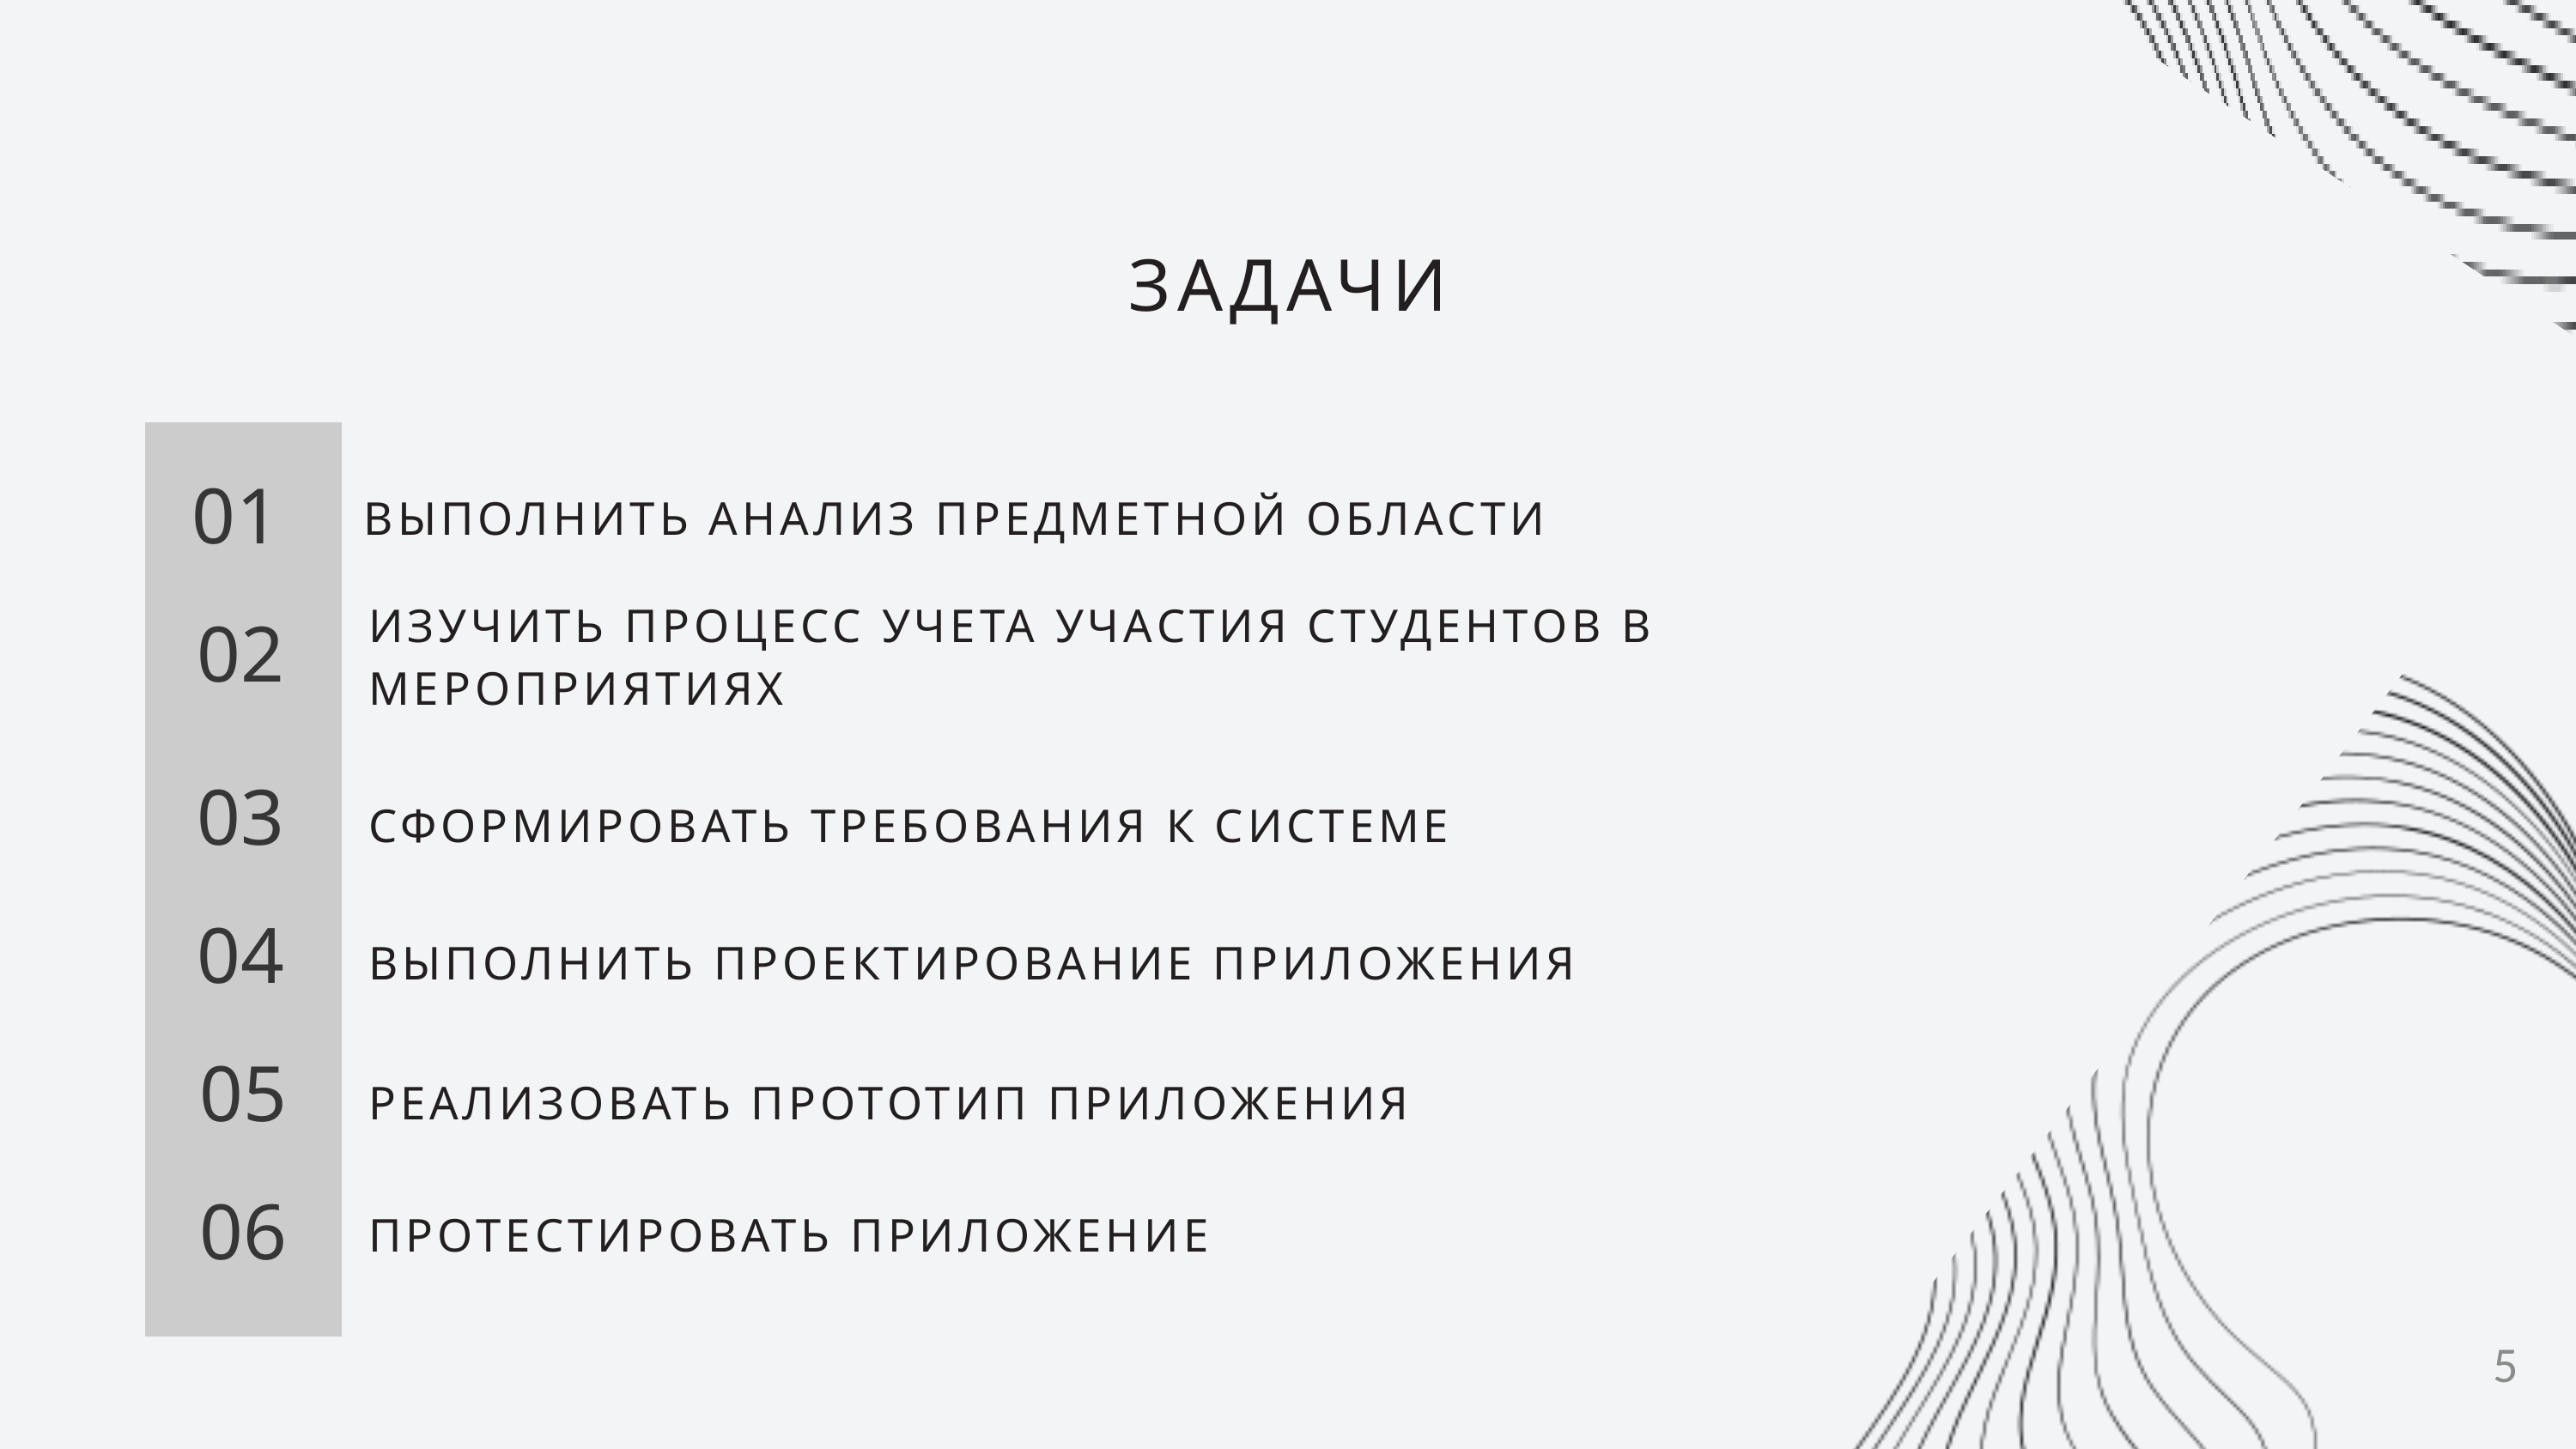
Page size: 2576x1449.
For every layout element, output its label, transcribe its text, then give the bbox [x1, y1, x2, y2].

slide_number 5 [2230, 1336, 2531, 1388]
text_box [144, 421, 343, 1337]
text_box [1804, 637, 2576, 1449]
text_box ВЫПОЛНИТЬ АНАЛИЗ ПРЕДМЕТНОЙ ОБЛАСТИ [363, 482, 1727, 545]
text_box ВЫПОЛНИТЬ ПРОЕКТИРОВАНИЕ ПРИЛОЖЕНИЯ [368, 926, 1732, 990]
text_box [2068, 0, 2576, 338]
text_box ПРОТЕСТИРОВАТЬ ПРИЛОЖЕНИЕ [368, 1198, 1367, 1262]
text_box ИЗУЧИТЬ ПРОЦЕСС УЧЕТА УЧАСТИЯ СТУДЕНТОВ В МЕРОПРИЯТИЯХ [368, 589, 1685, 714]
text_box СФОРМИРОВАТЬ ТРЕБОВАНИЯ К СИСТЕМЕ [368, 789, 1531, 852]
text_box РЕАЛИЗОВАТЬ ПРОТОТИП ПРИЛОЖЕНИЯ [368, 1066, 1456, 1129]
text_box ЗАДАЧИ [765, 227, 1811, 326]
